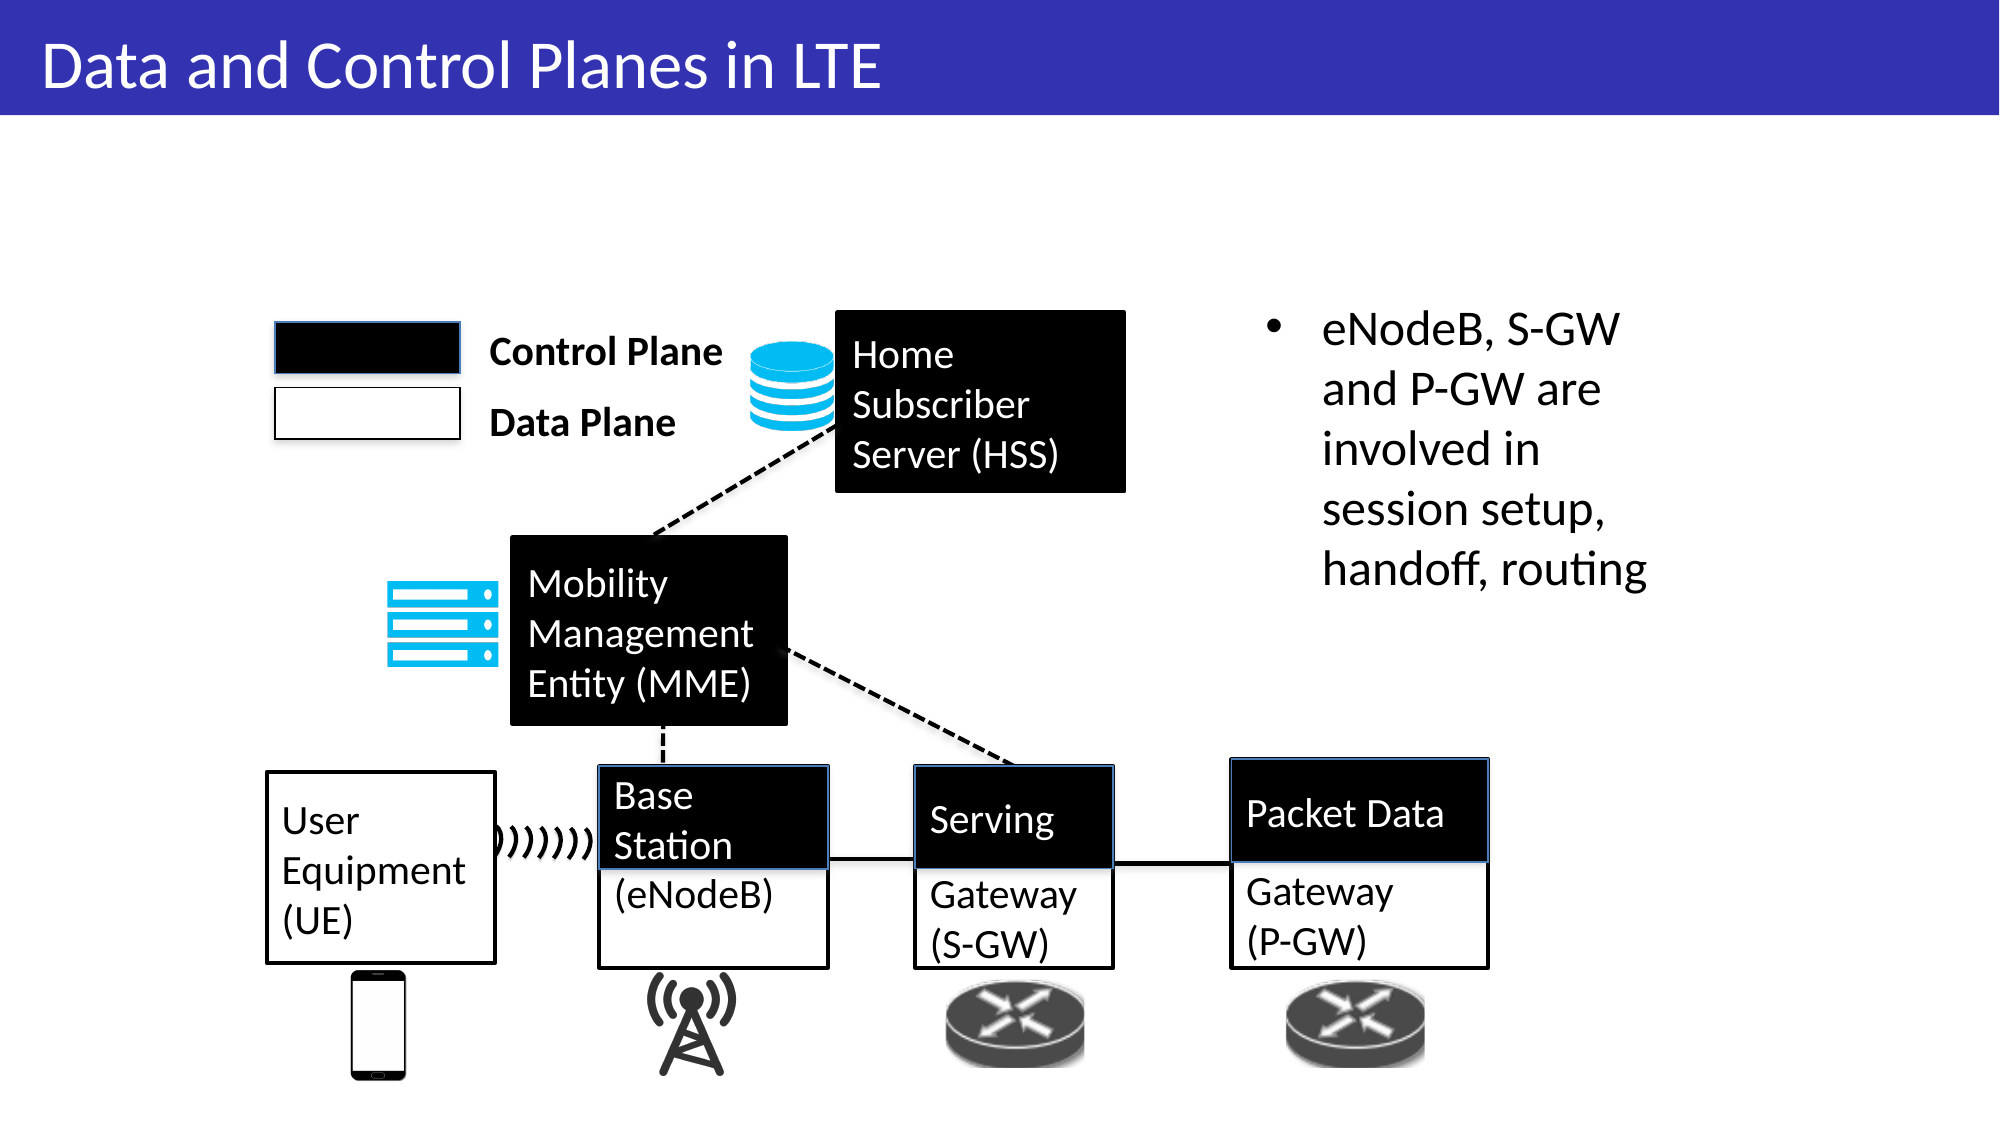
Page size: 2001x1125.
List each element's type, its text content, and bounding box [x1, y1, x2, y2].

title Data and Control Planes in LTE [41, 20, 1594, 104]
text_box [266, 312, 1489, 1088]
text_box eNodeB, S-GW and P-GW are involved in session setup, handoff, routing [1250, 288, 1713, 684]
